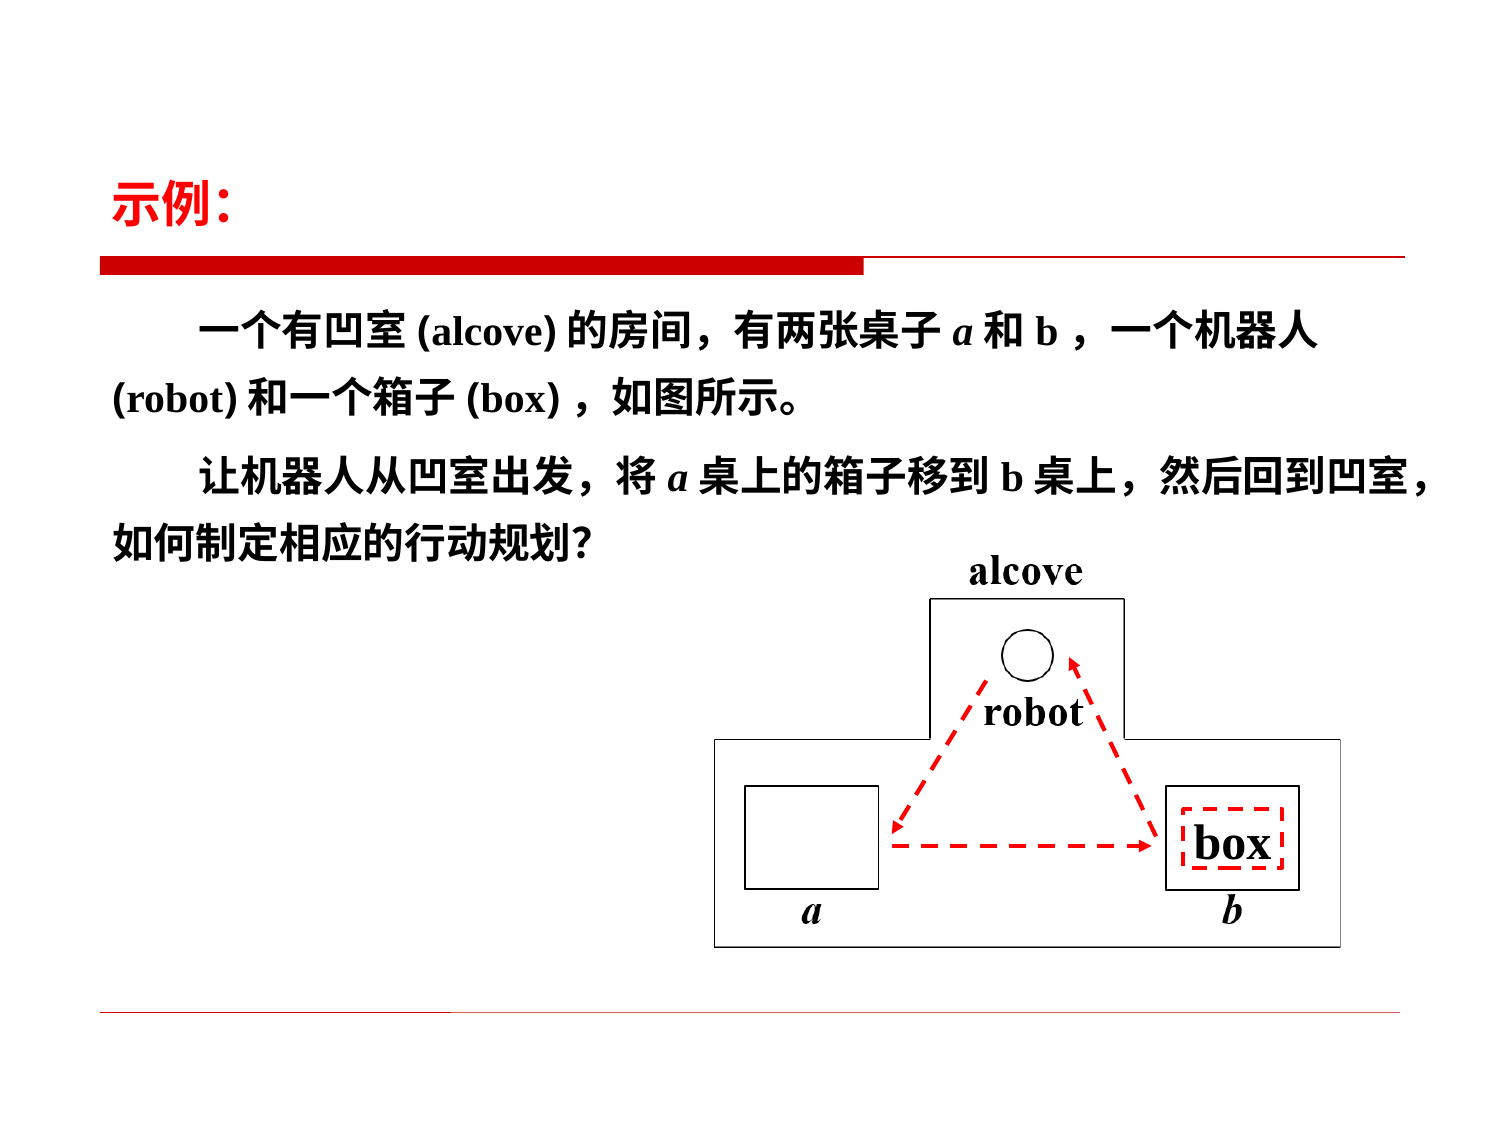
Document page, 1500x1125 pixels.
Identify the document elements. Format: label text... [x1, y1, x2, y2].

text_box 一个有凹室(alcove)的房间，有两张桌子a和b，一个机器人(robot)和一个箱子(box)，如图所示。 让机器人从凹室出发，将a桌上的箱子移到b桌上，然后回到凹室，如何制定相应的行动规划？ [112, 287, 1412, 567]
text_box 示例： [111, 172, 266, 233]
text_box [759, 656, 1282, 875]
picture [714, 527, 1341, 960]
